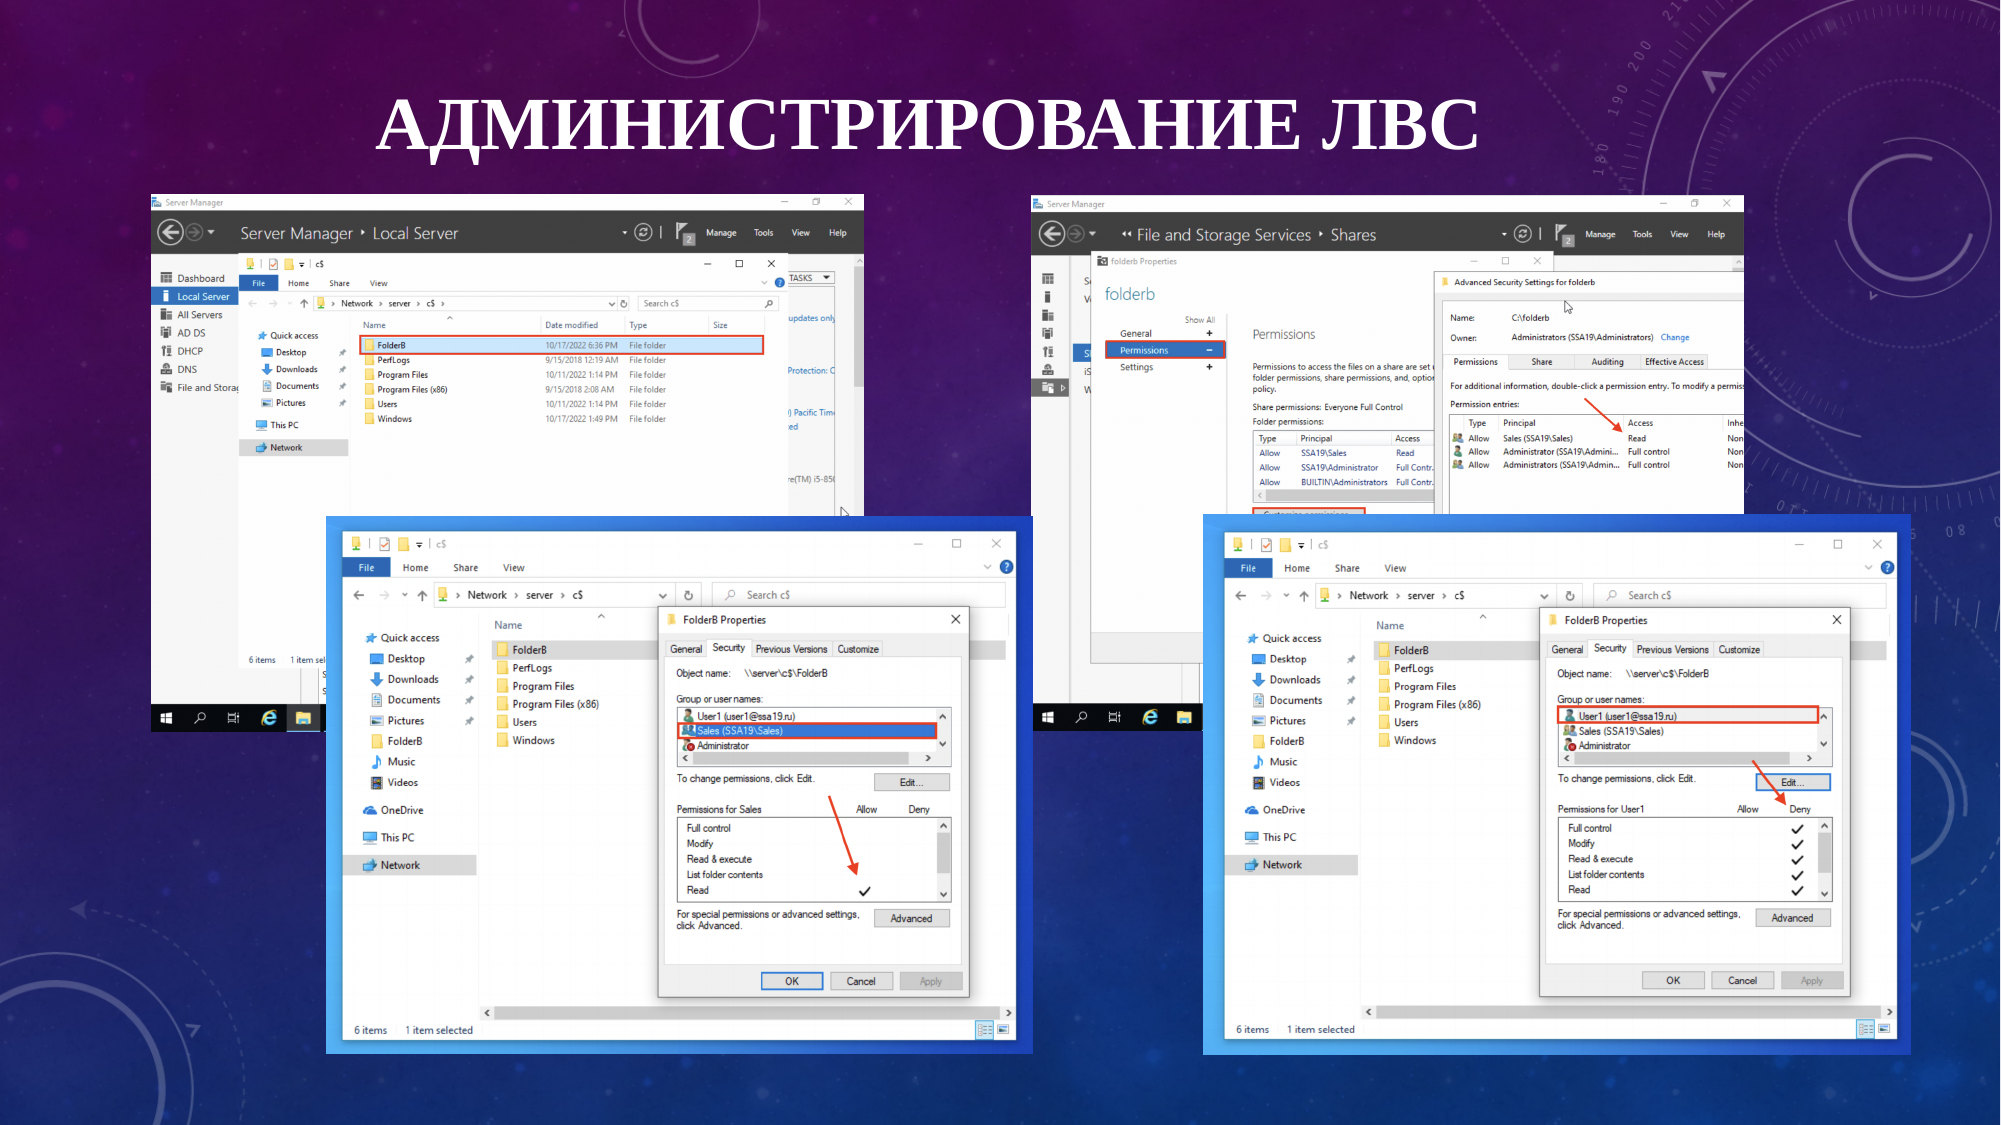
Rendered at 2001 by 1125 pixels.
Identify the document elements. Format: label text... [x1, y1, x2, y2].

picture [0, 0, 2001, 1125]
title Администрирование ЛВС [367, 0, 1520, 240]
